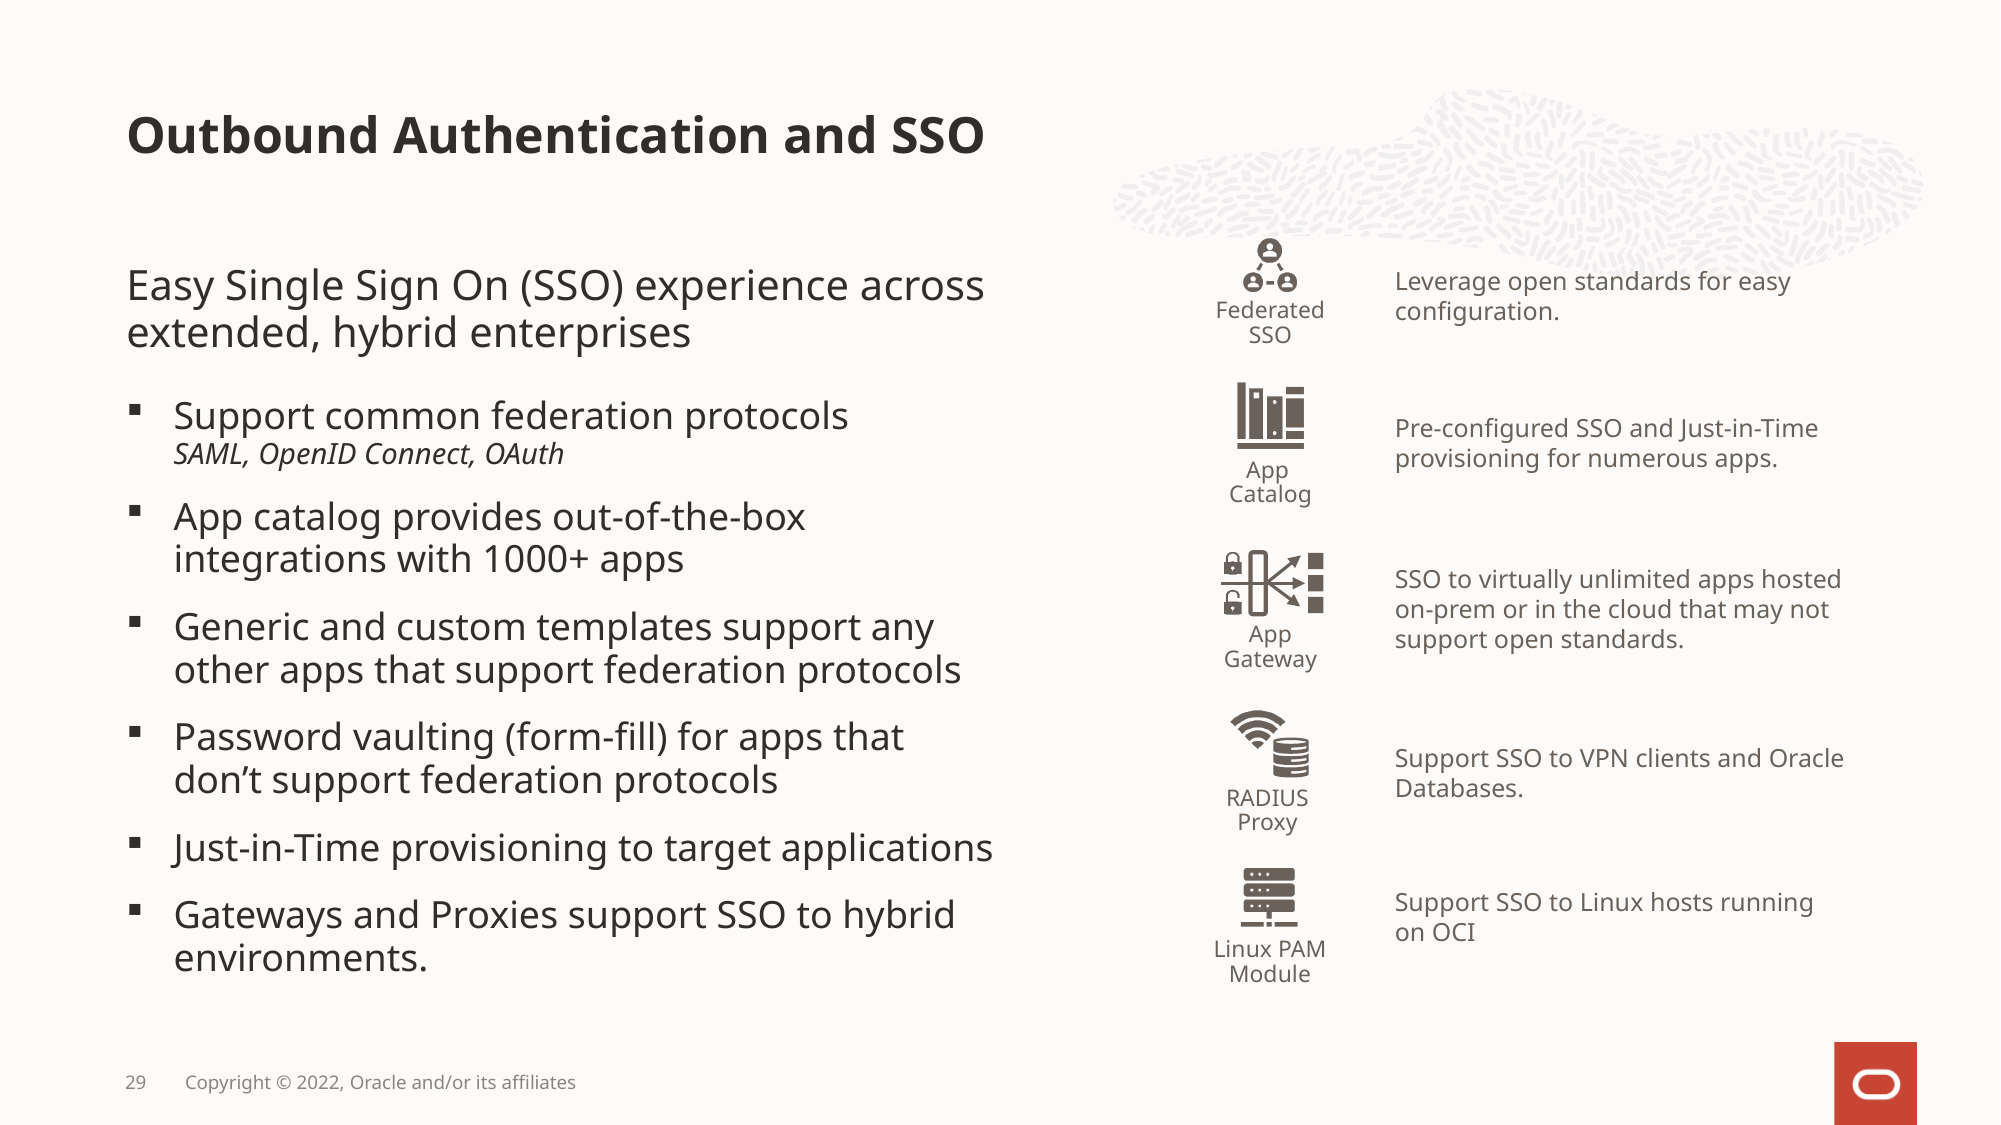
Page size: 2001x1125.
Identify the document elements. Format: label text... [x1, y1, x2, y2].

title Outbound Authentication and SSO [126, 29, 1877, 165]
list Easy Single Sign On (SSO) experience across extended, hybrid enterprises Support common federation protocols SAML, OpenID Connect, OAuth App catalog provides out-of-the-box integrations with 1000+ apps Generic and custom templates support any other apps that support federation protocols Password vaulting (form-fill) for apps that don’t support federation protocols Just-in-Time provisioning to target applications Gateways and Proxies support SSO to hybrid environments. [126, 262, 1001, 1002]
footer Copyright © 2022, Oracle and/or its affiliates [185, 1053, 1128, 1114]
text_box Support SSO to VPN clients and Oracle Databases. [1379, 734, 1860, 810]
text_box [1217, 548, 1324, 669]
text_box Leverage open standards for easy configuration. [1379, 258, 1860, 334]
picture [1100, 44, 1934, 300]
text_box Support SSO to Linux hosts running on OCI [1379, 879, 1860, 955]
text_box Pre-configured SSO and Just-in-Time provisioning for numerous apps. [1379, 404, 1860, 480]
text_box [1208, 859, 1333, 984]
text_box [1199, 707, 1336, 832]
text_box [1203, 227, 1339, 345]
slide_number 29 [125, 1053, 185, 1114]
text_box SSO to virtually unlimited apps hosted on-prem or in the cloud that may not support open standards. [1379, 570, 1860, 646]
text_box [1203, 369, 1339, 504]
